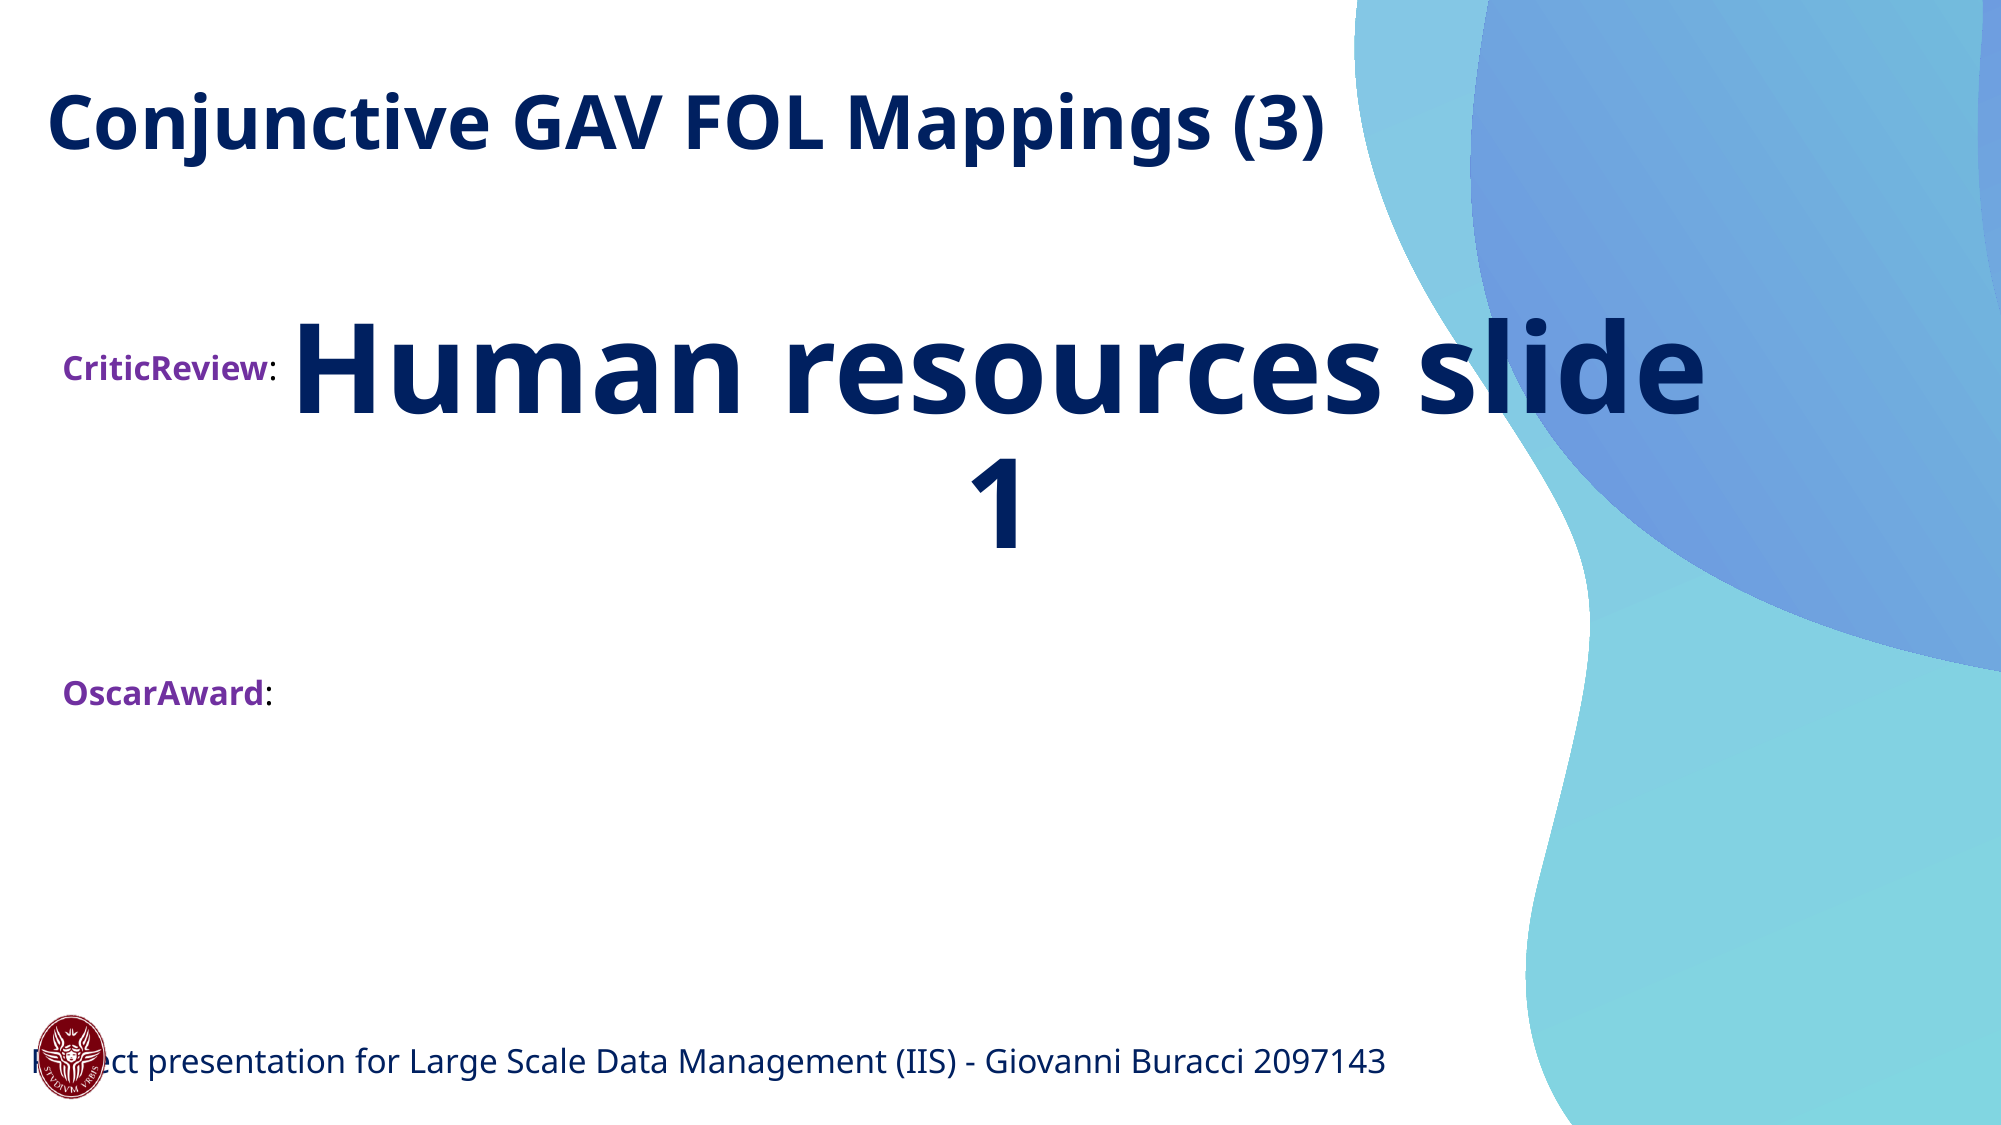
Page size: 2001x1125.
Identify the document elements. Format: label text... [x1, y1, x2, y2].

text_box Conjunctive GAV FOL Mappings (3) [31, 67, 1340, 172]
title Human resources slide 1 [249, 184, 1340, 576]
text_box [1340, 0, 2000, 1125]
picture [37, 1013, 113, 1103]
